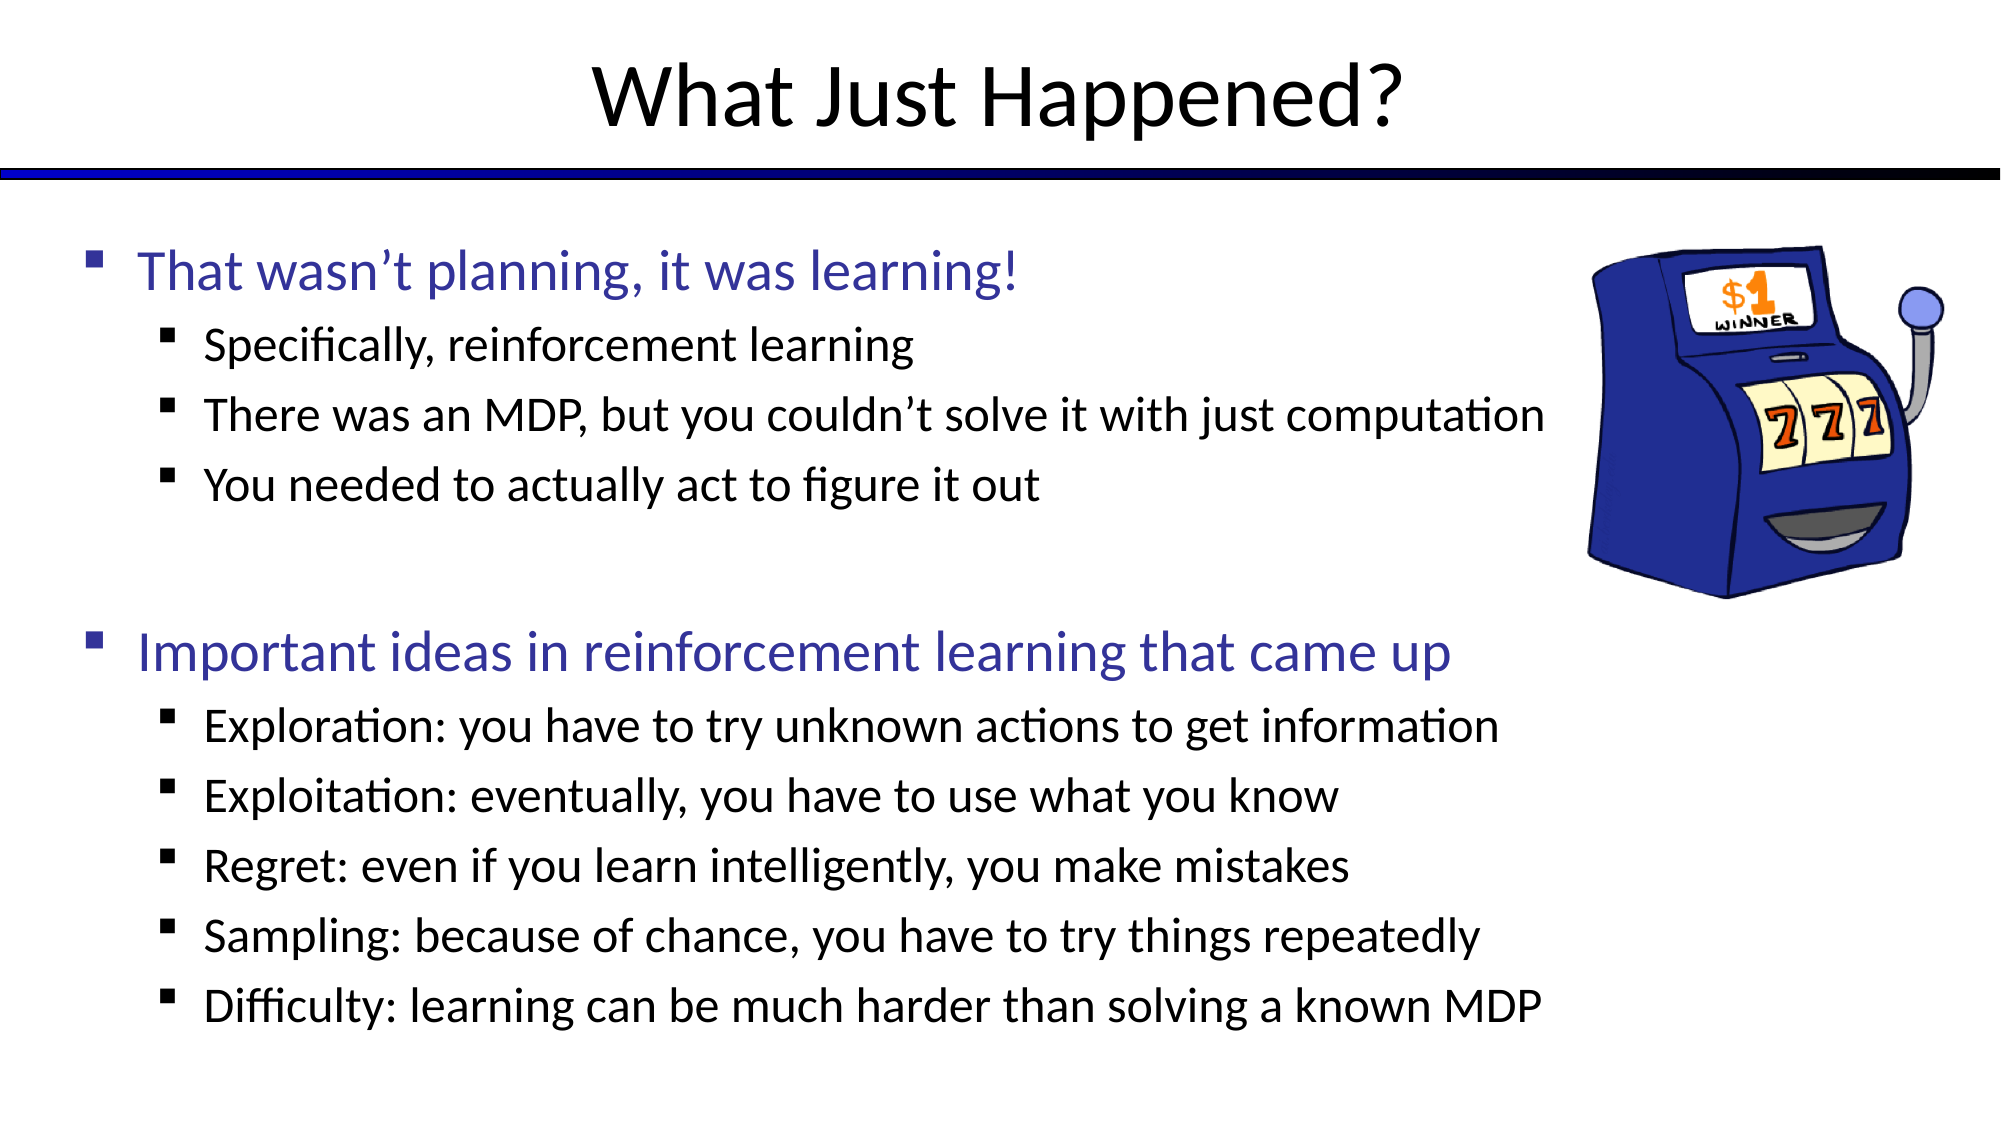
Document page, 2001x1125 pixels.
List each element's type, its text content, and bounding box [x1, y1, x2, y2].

list That wasn’t planning, it was learning! Specifically, reinforcement learning There was an MDP, but you couldn’t solve it with just computation You needed to actually act to figure it out Important ideas in reinforcement learning that came up Exploration: you have to try unknown actions to get information Exploitation: eventually, you have to use what you know Regret: even if you learn intelligently, you make mistakes Sampling: because of chance, you have to try things repeatedly Difficulty: learning can be much harder than solving a known MDP [66, 223, 1934, 1001]
title What Just Happened? [0, 0, 2000, 184]
picture [1574, 224, 1963, 613]
